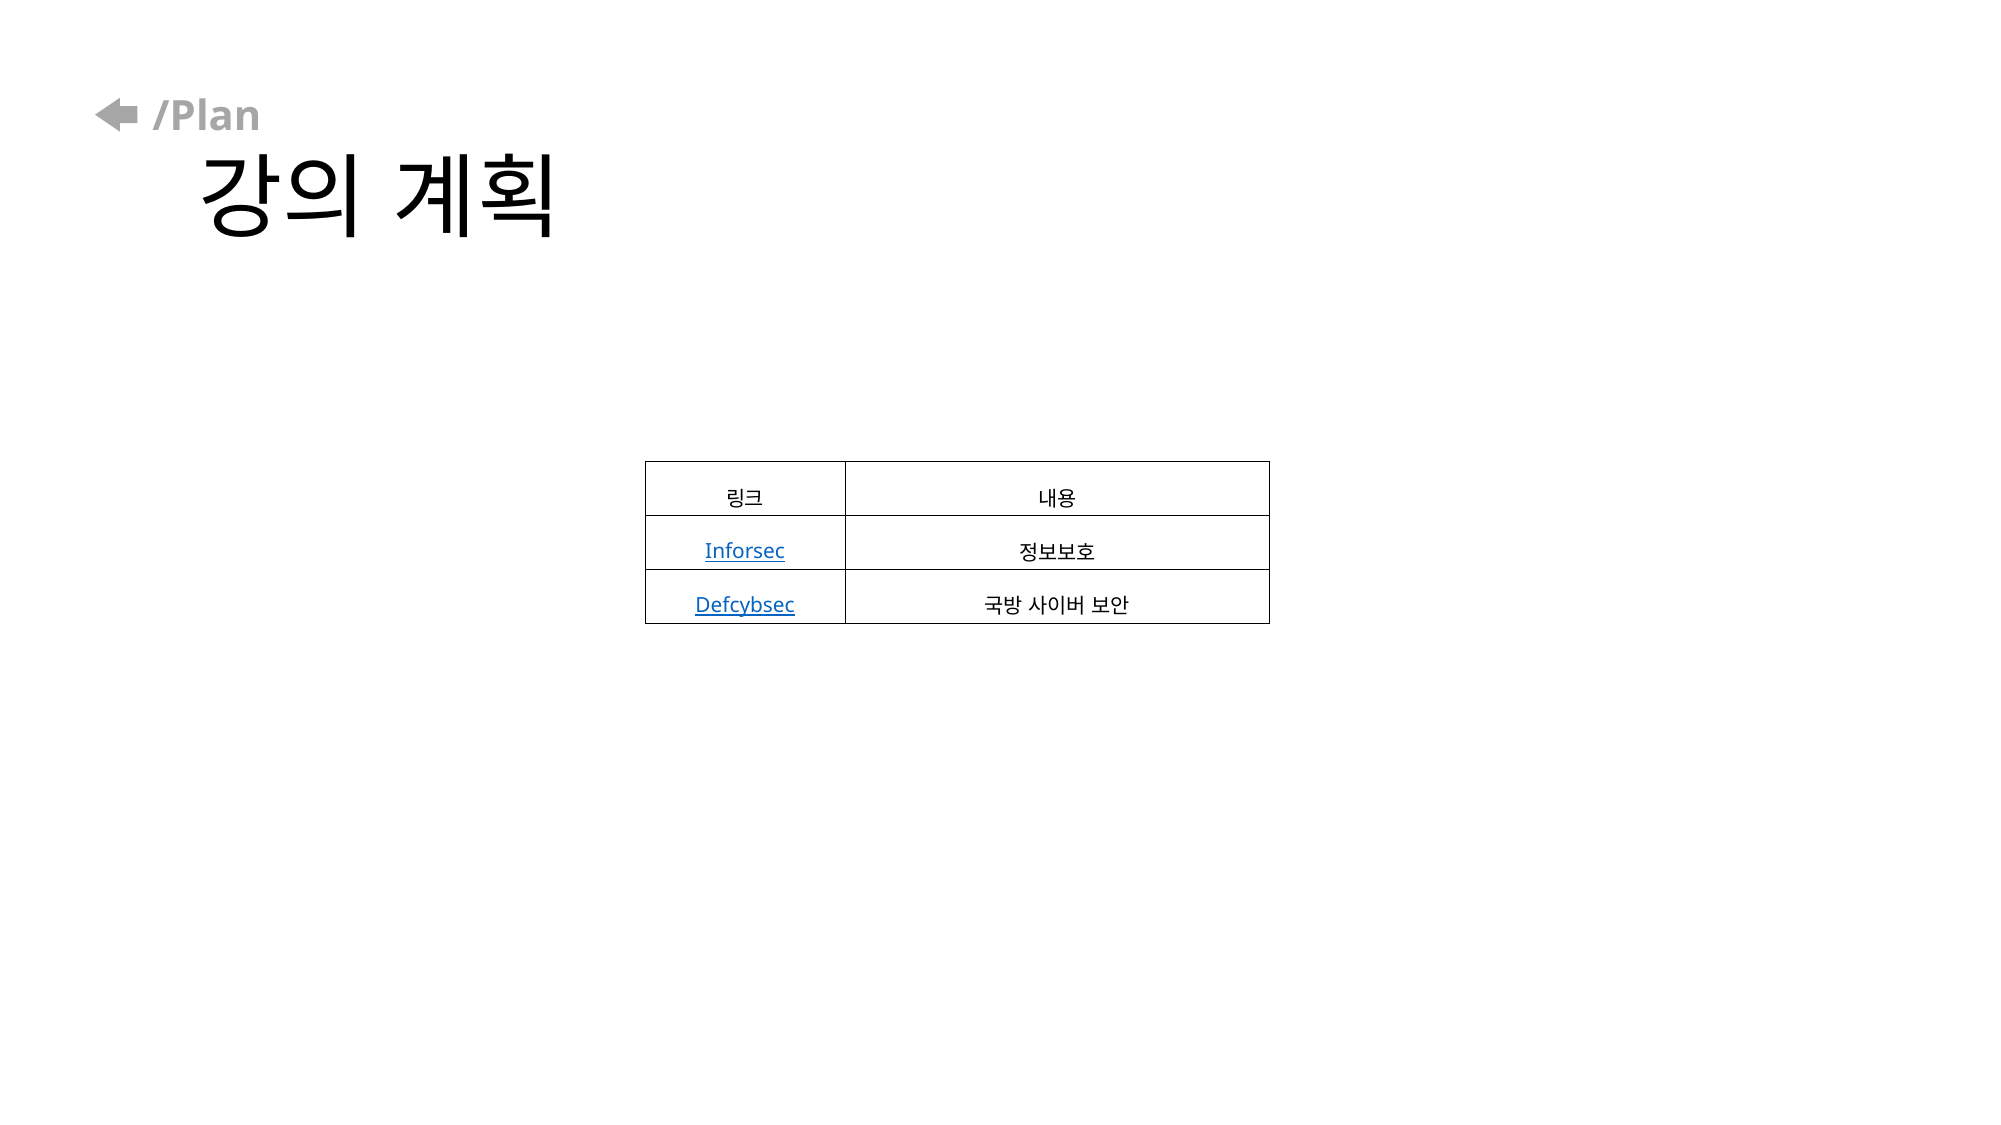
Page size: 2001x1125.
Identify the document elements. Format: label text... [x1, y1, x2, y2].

text_box [93, 95, 139, 134]
table_cell 국방 사이버 보안 [846, 570, 1269, 623]
table_header 링크 [646, 462, 845, 515]
table_cell Inforsec [646, 516, 845, 569]
table_header 내용 [846, 462, 1269, 515]
title /Plan 강의 계획 [137, 59, 1863, 278]
table_cell Defcybsec [646, 570, 845, 623]
table_cell 정보보호 [846, 516, 1269, 569]
